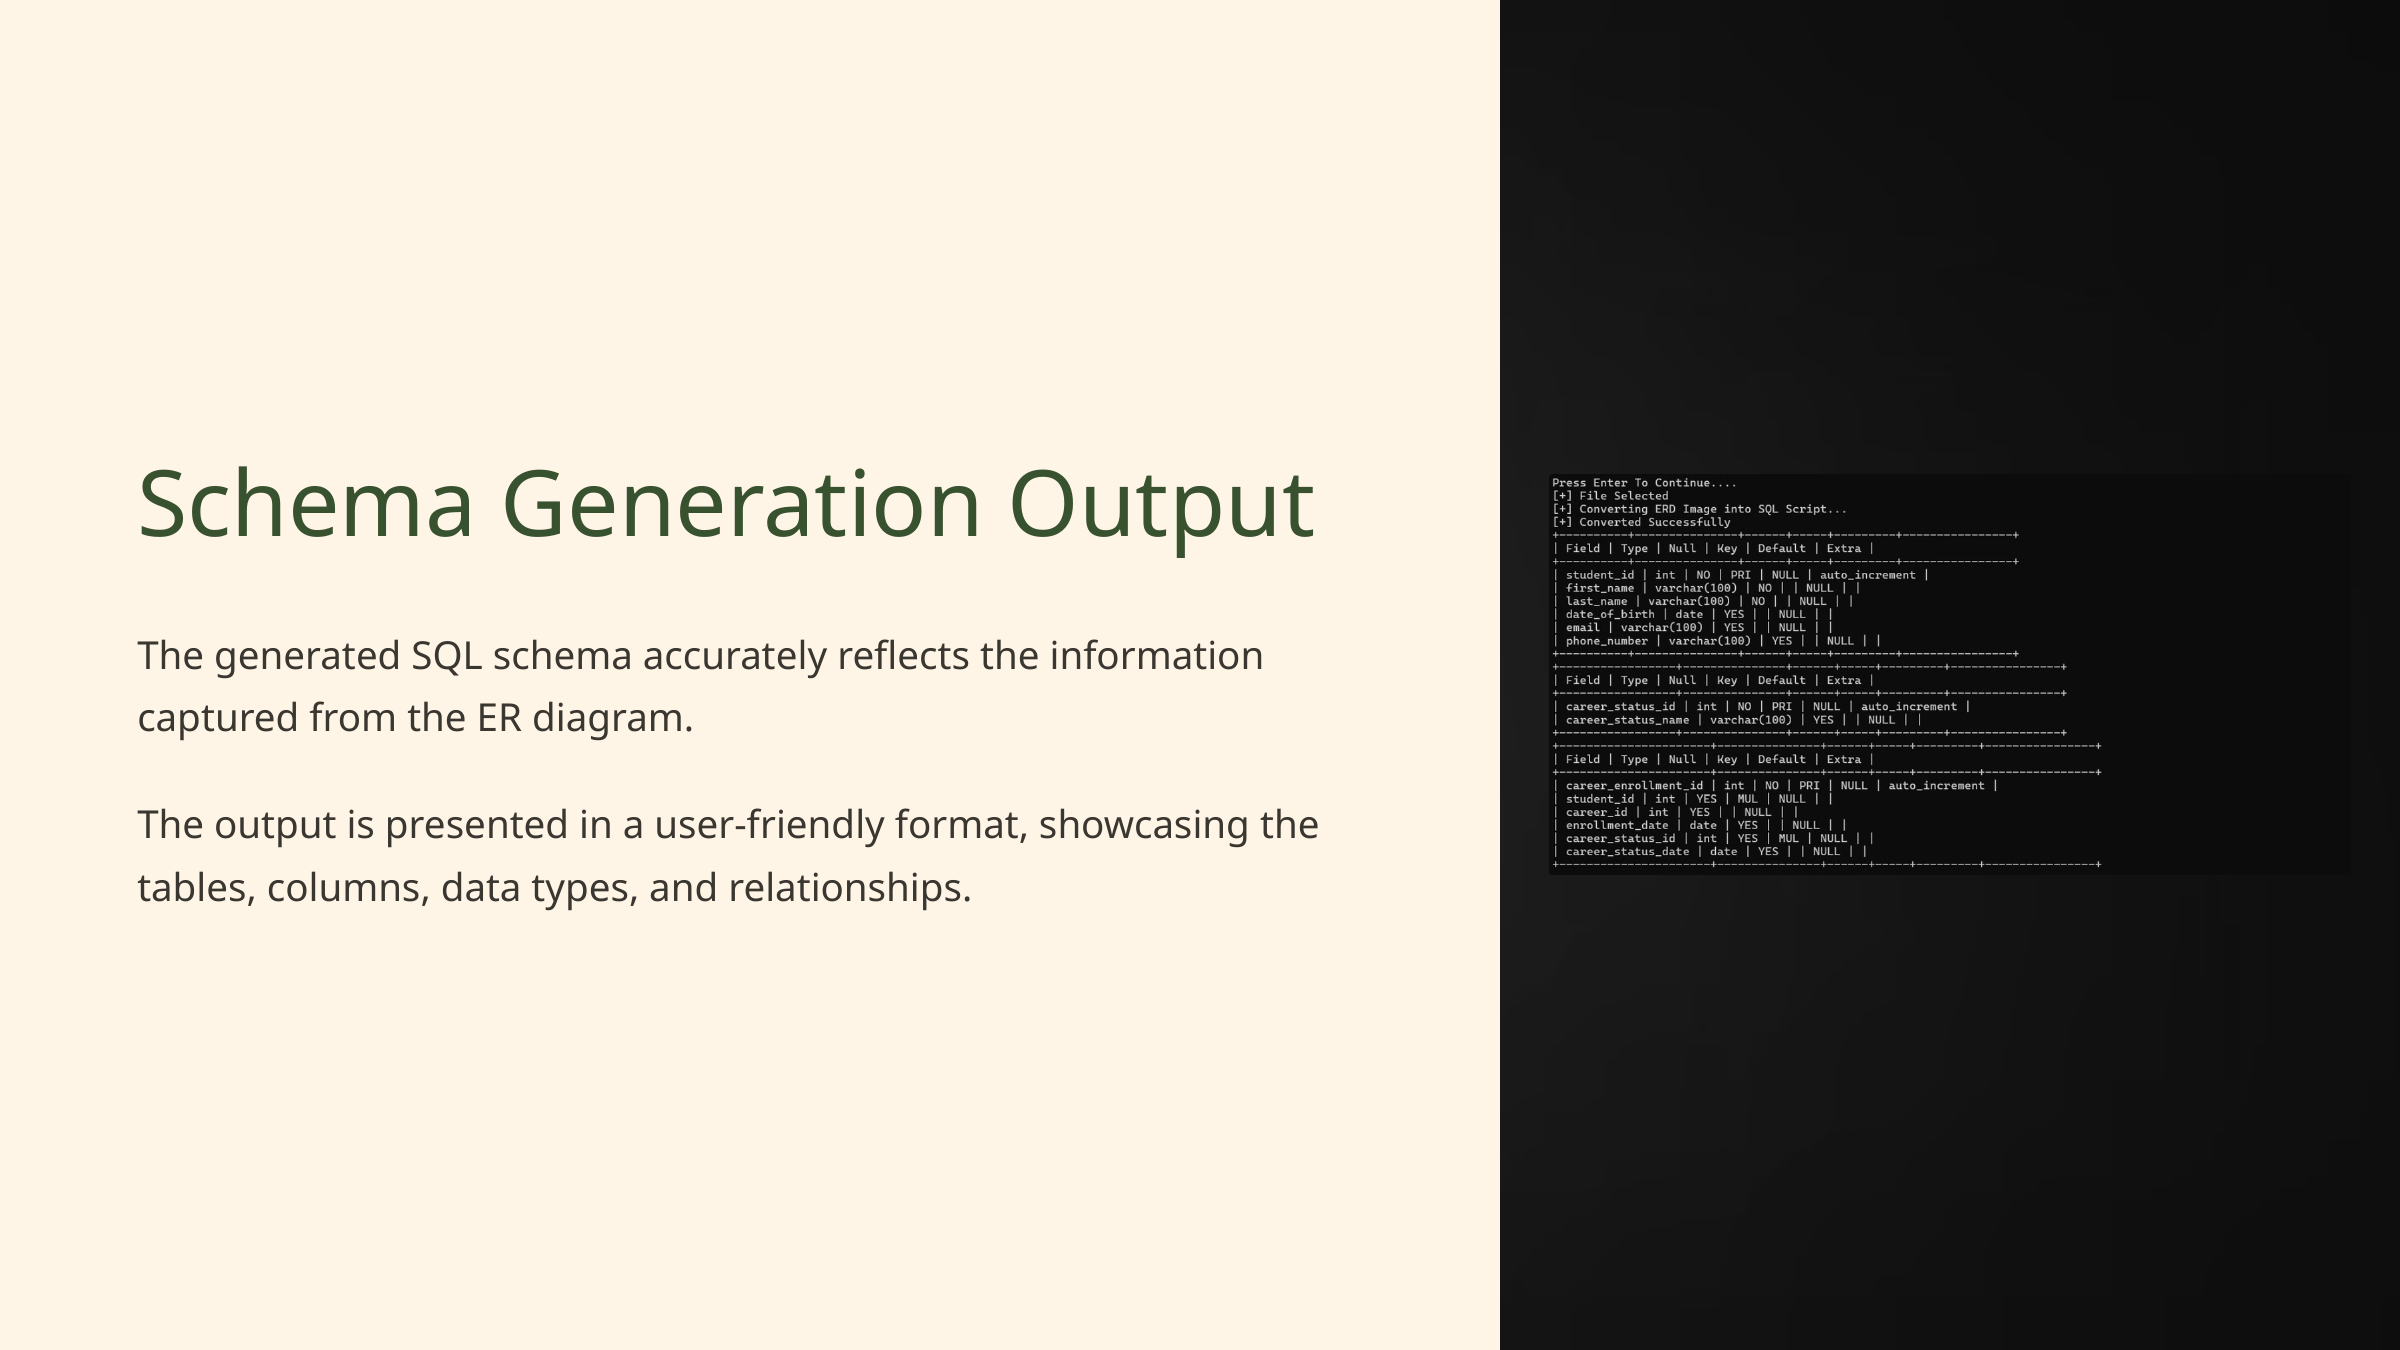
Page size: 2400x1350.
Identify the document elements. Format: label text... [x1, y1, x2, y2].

text_box Schema Generation Output [137, 440, 1319, 556]
text_box The output is presented in a user-friendly format, showcasing the tables, columns, data types, and relationships. [137, 784, 1363, 910]
text_box The generated SQL schema accurately reflects the information captured from the ER diagram. [137, 614, 1363, 740]
picture [1499, 0, 2400, 1350]
